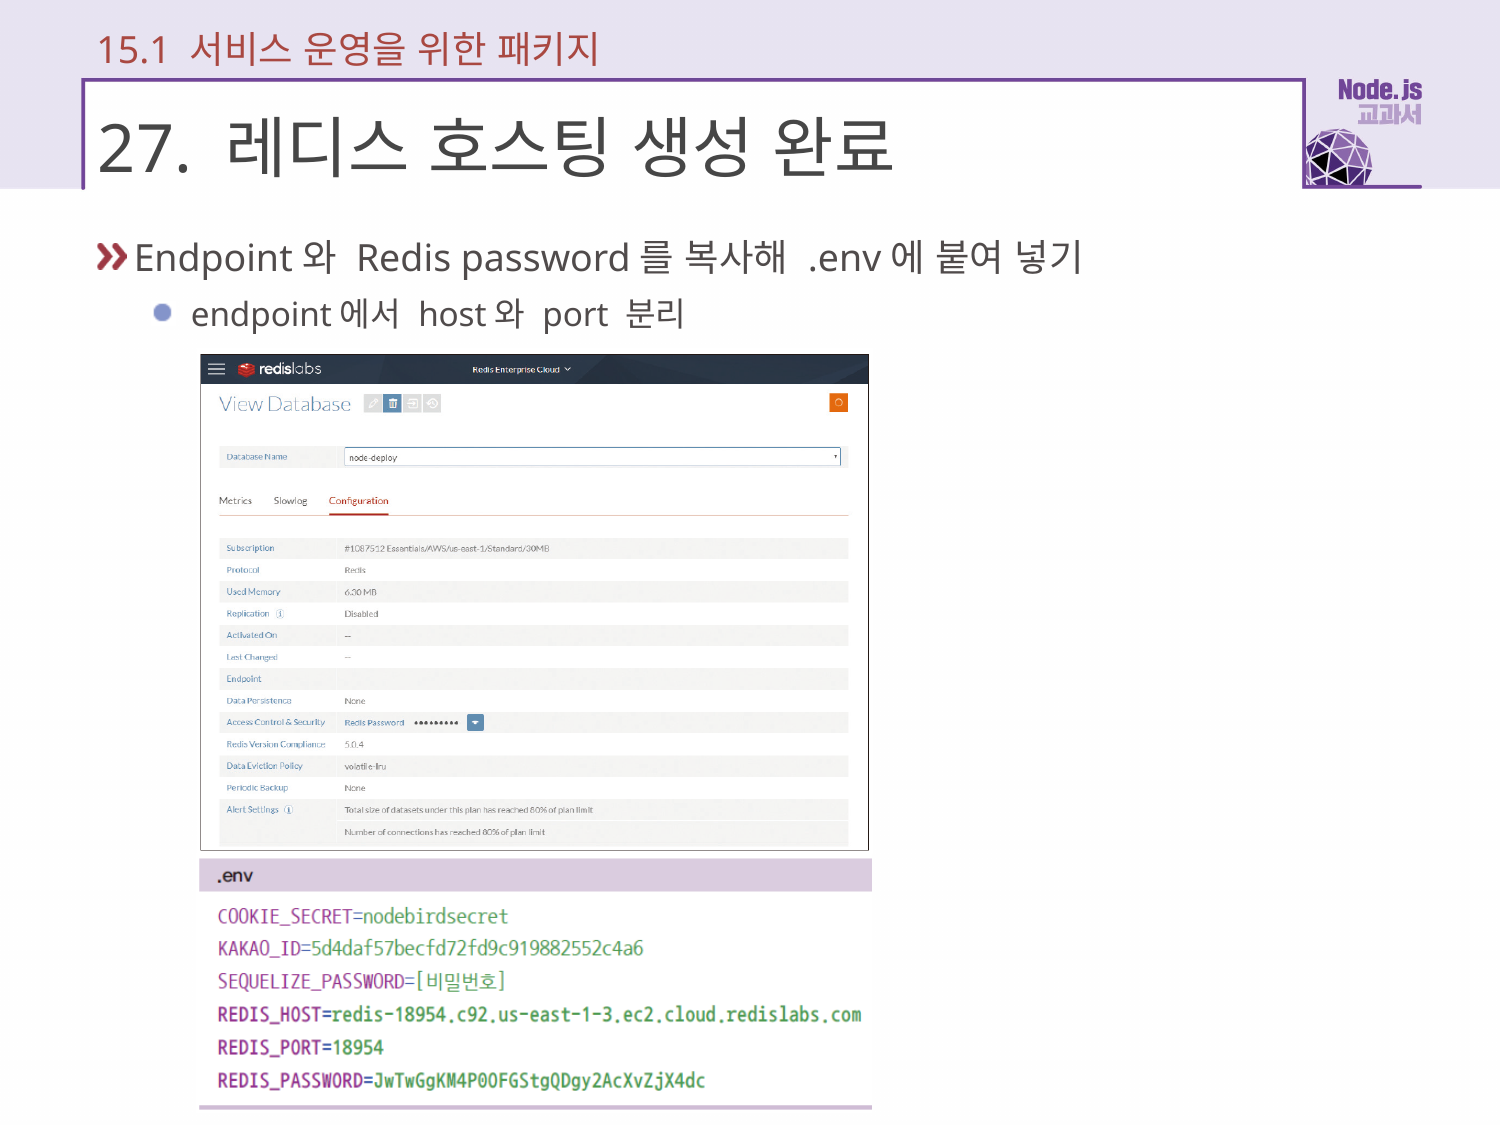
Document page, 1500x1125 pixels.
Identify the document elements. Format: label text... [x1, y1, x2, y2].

picture [0, 0, 1500, 1125]
text_box 15.1 서비스 운영을 위한 패키지 [81, 14, 807, 62]
list Endpoint와 Redis password를 복사해 .env에 붙여 넣기 endpoint에서 host와 port 분리 [81, 222, 1412, 1037]
title 27. 레디스 호스팅 생성 완료 [82, 61, 1413, 193]
